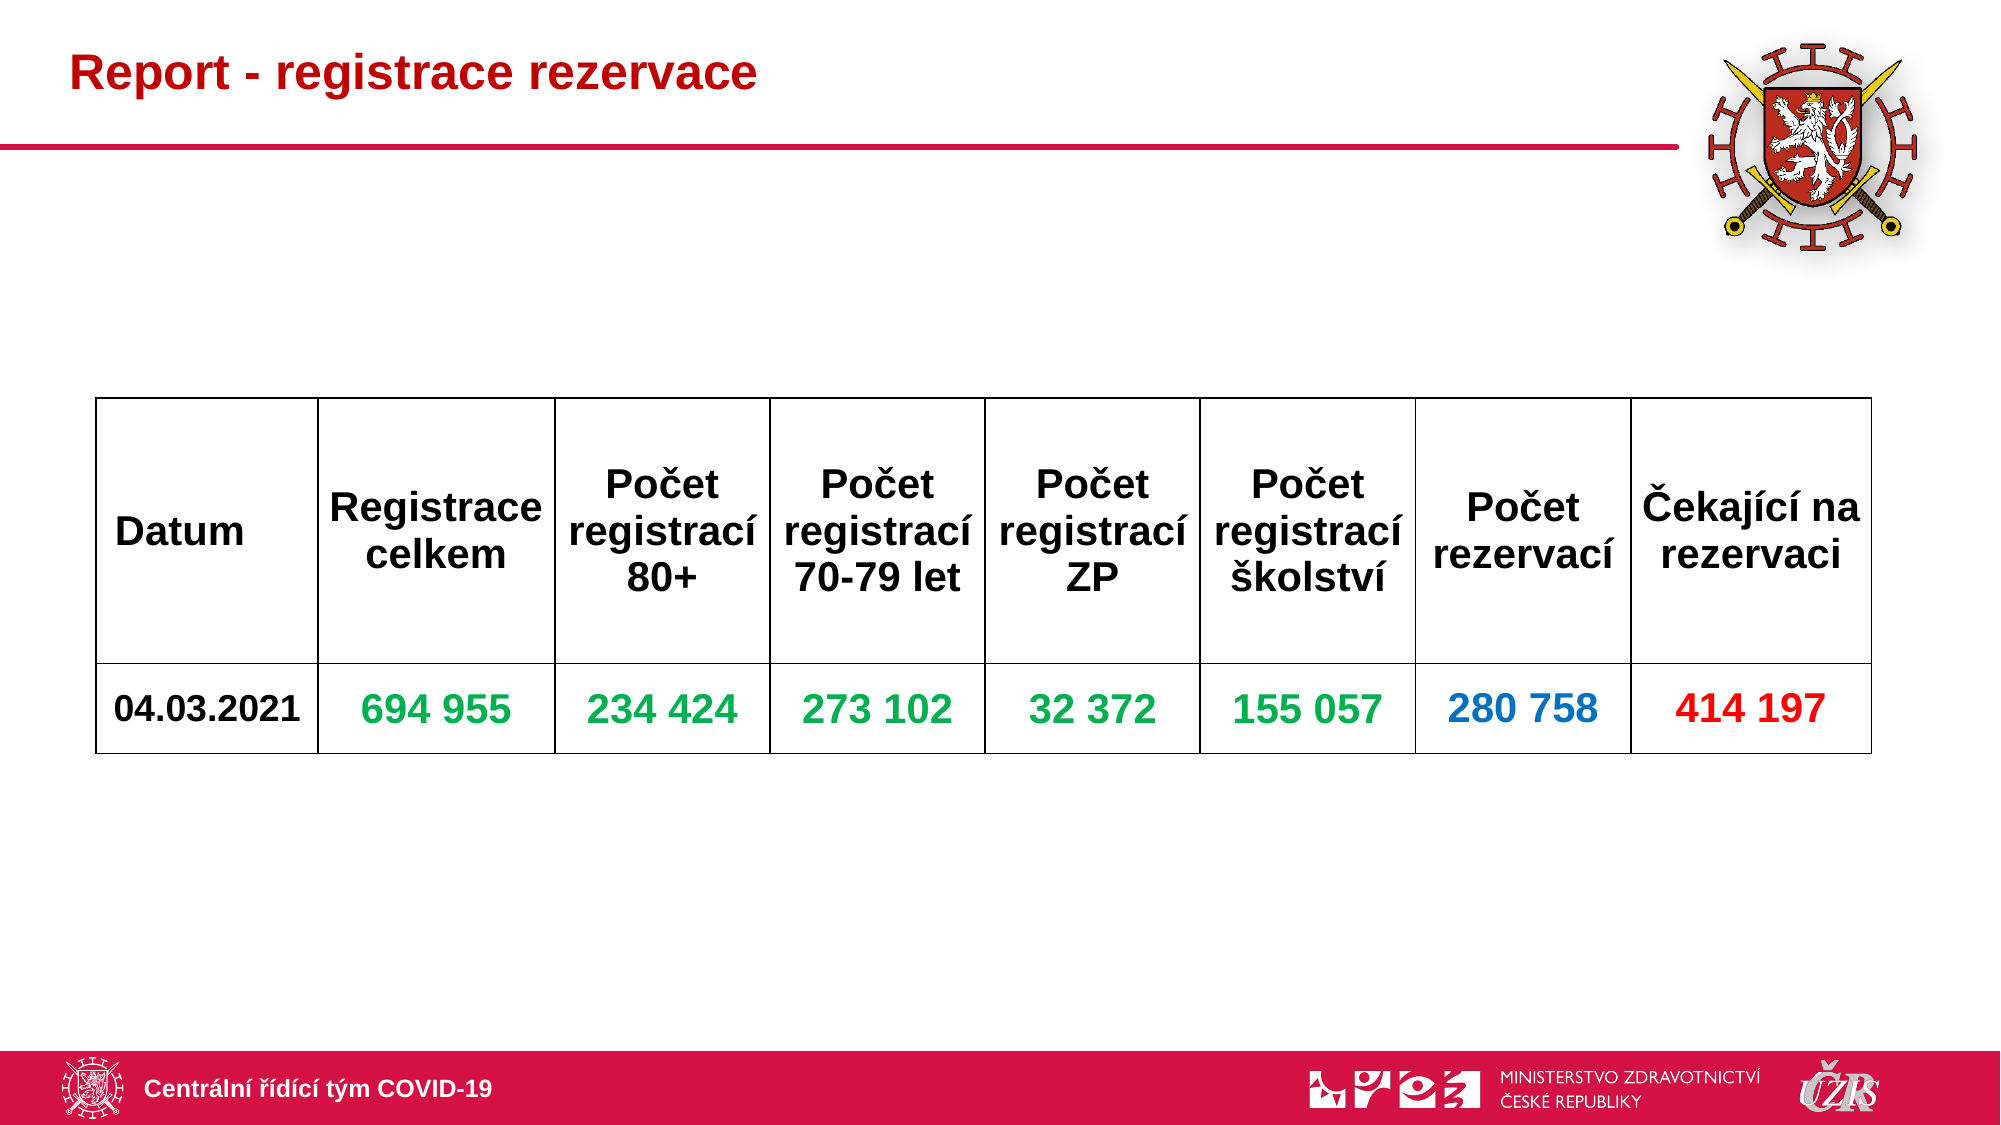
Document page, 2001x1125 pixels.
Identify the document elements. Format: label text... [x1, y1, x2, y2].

text_box [0, 1051, 1308, 1125]
table_header Registrace celkem [319, 399, 554, 663]
text_box [1901, 1051, 2000, 1125]
text_box Report - registrace rezervace [54, 0, 1677, 146]
picture [1702, 37, 1923, 257]
table_header Datum [97, 399, 317, 663]
table_header Počet registrací ZP [986, 399, 1199, 663]
table_cell 414 197 [1632, 664, 1871, 753]
table_cell 155 057 [1201, 664, 1415, 753]
table_header Počet registrací 70-79 let [771, 399, 984, 663]
table_header Počet rezervací [1416, 399, 1630, 663]
table_cell 280 758 [1416, 664, 1630, 753]
table_cell 273 102 [771, 664, 984, 753]
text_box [1308, 1050, 1901, 1125]
table_header Počet registrací školství [1201, 399, 1415, 663]
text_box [62, 1057, 124, 1119]
table_header Počet registrací 80+ [556, 399, 769, 663]
table_cell 694 955 [319, 664, 554, 753]
table_header Čekající na rezervaci [1632, 399, 1871, 663]
text_box Centrální řídící tým COVID-19 [128, 1065, 512, 1111]
table_cell 04.03.2021 [97, 664, 317, 753]
table_cell 234 424 [556, 664, 769, 753]
table_cell 32 372 [986, 664, 1199, 753]
